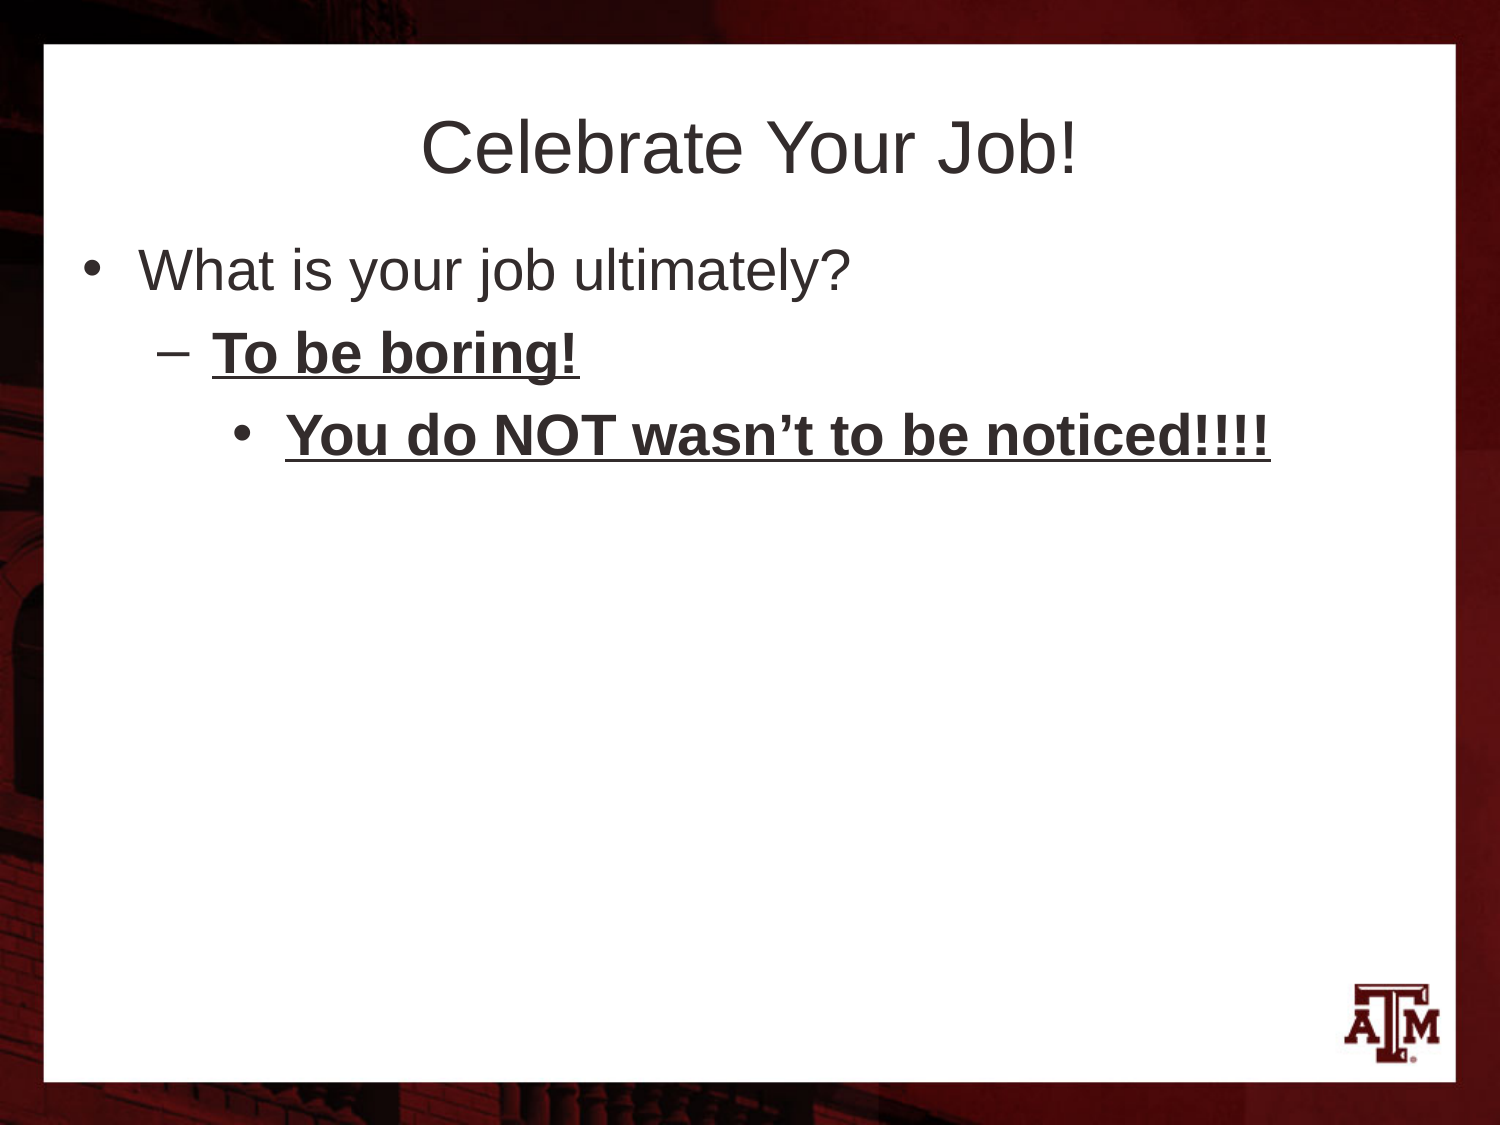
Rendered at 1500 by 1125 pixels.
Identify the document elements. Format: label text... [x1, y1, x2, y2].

title Celebrate Your Job! [74, 53, 1426, 224]
list What is your job ultimately? To be boring! You do NOT wasn’t to be noticed!!!! [74, 224, 1426, 935]
picture [0, 0, 1500, 1125]
